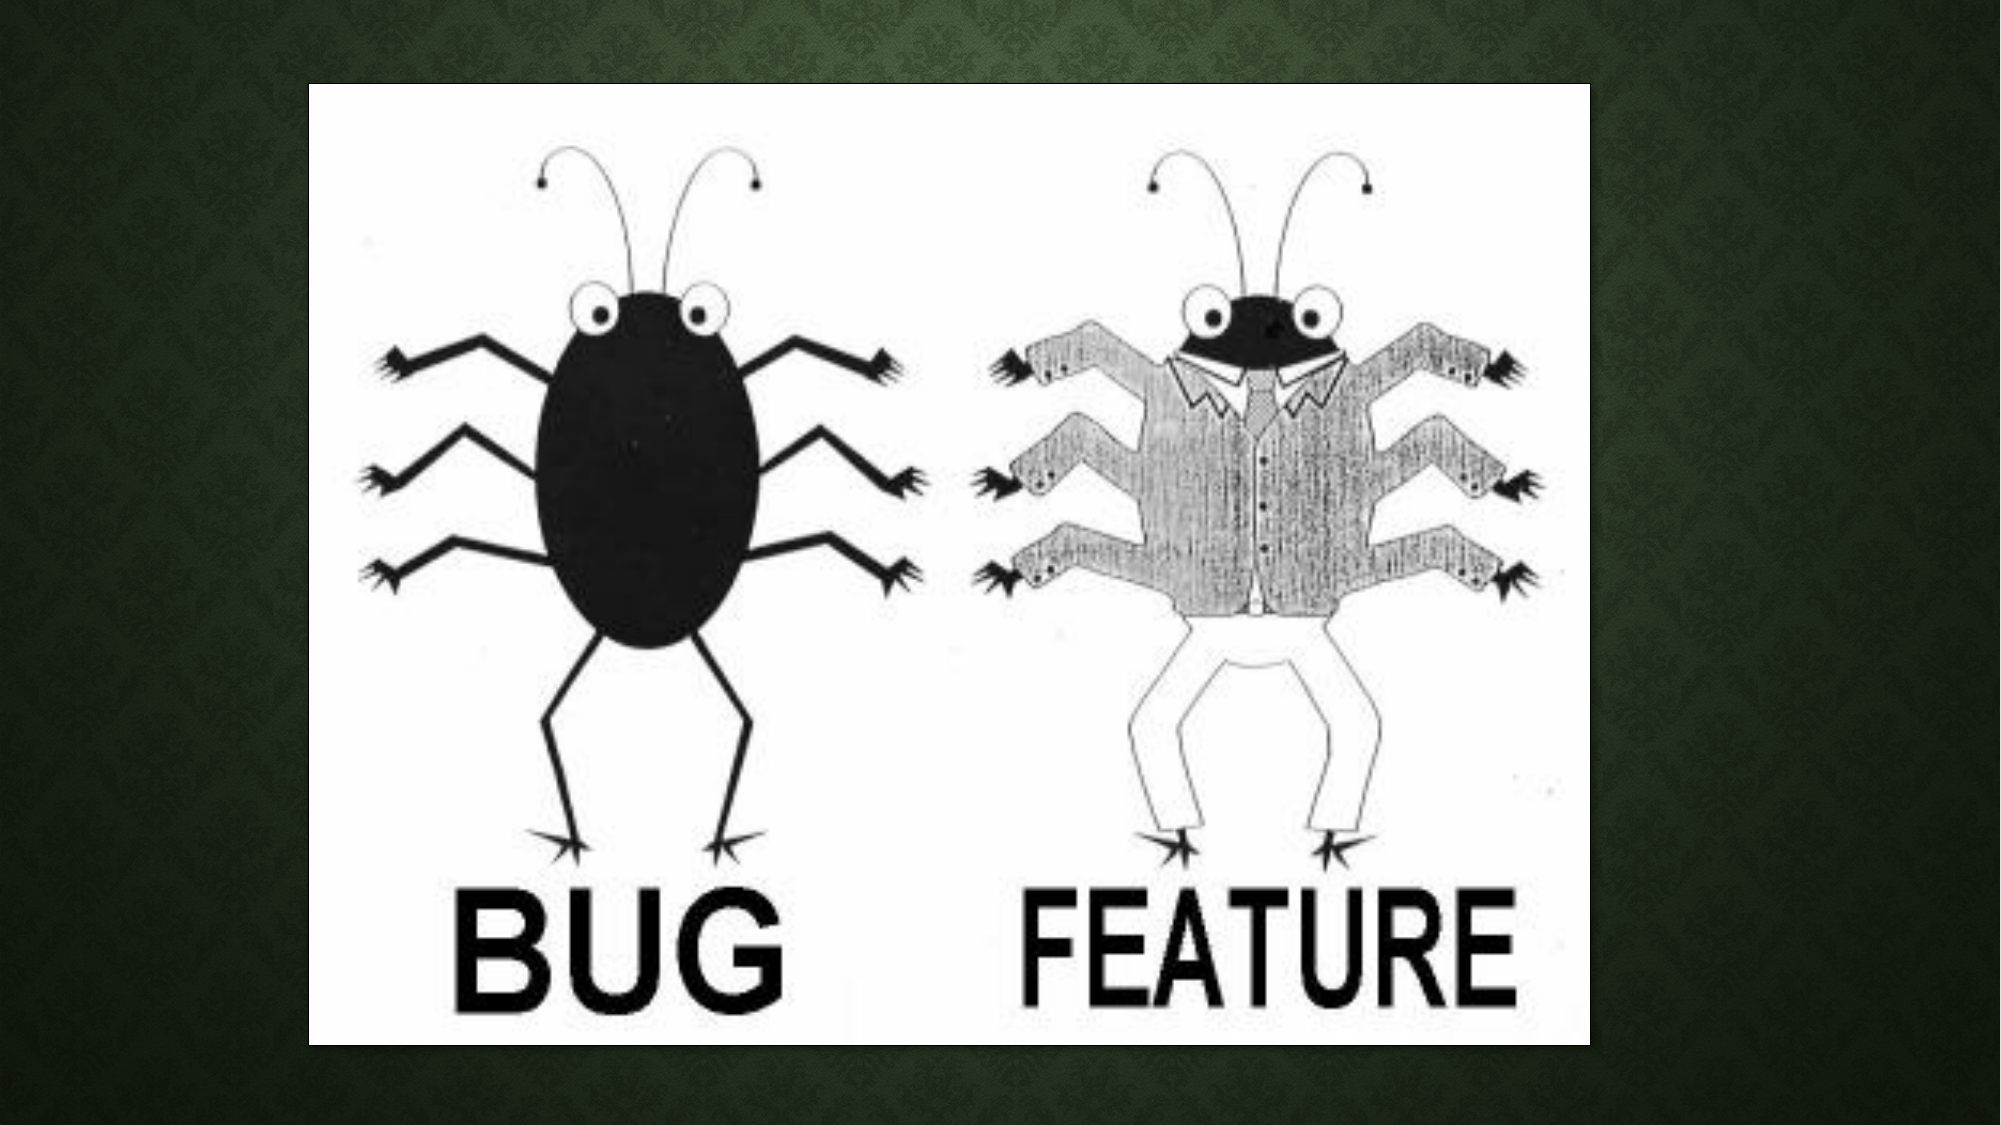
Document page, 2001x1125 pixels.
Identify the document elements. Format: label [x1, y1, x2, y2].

picture [308, 82, 1592, 1046]
